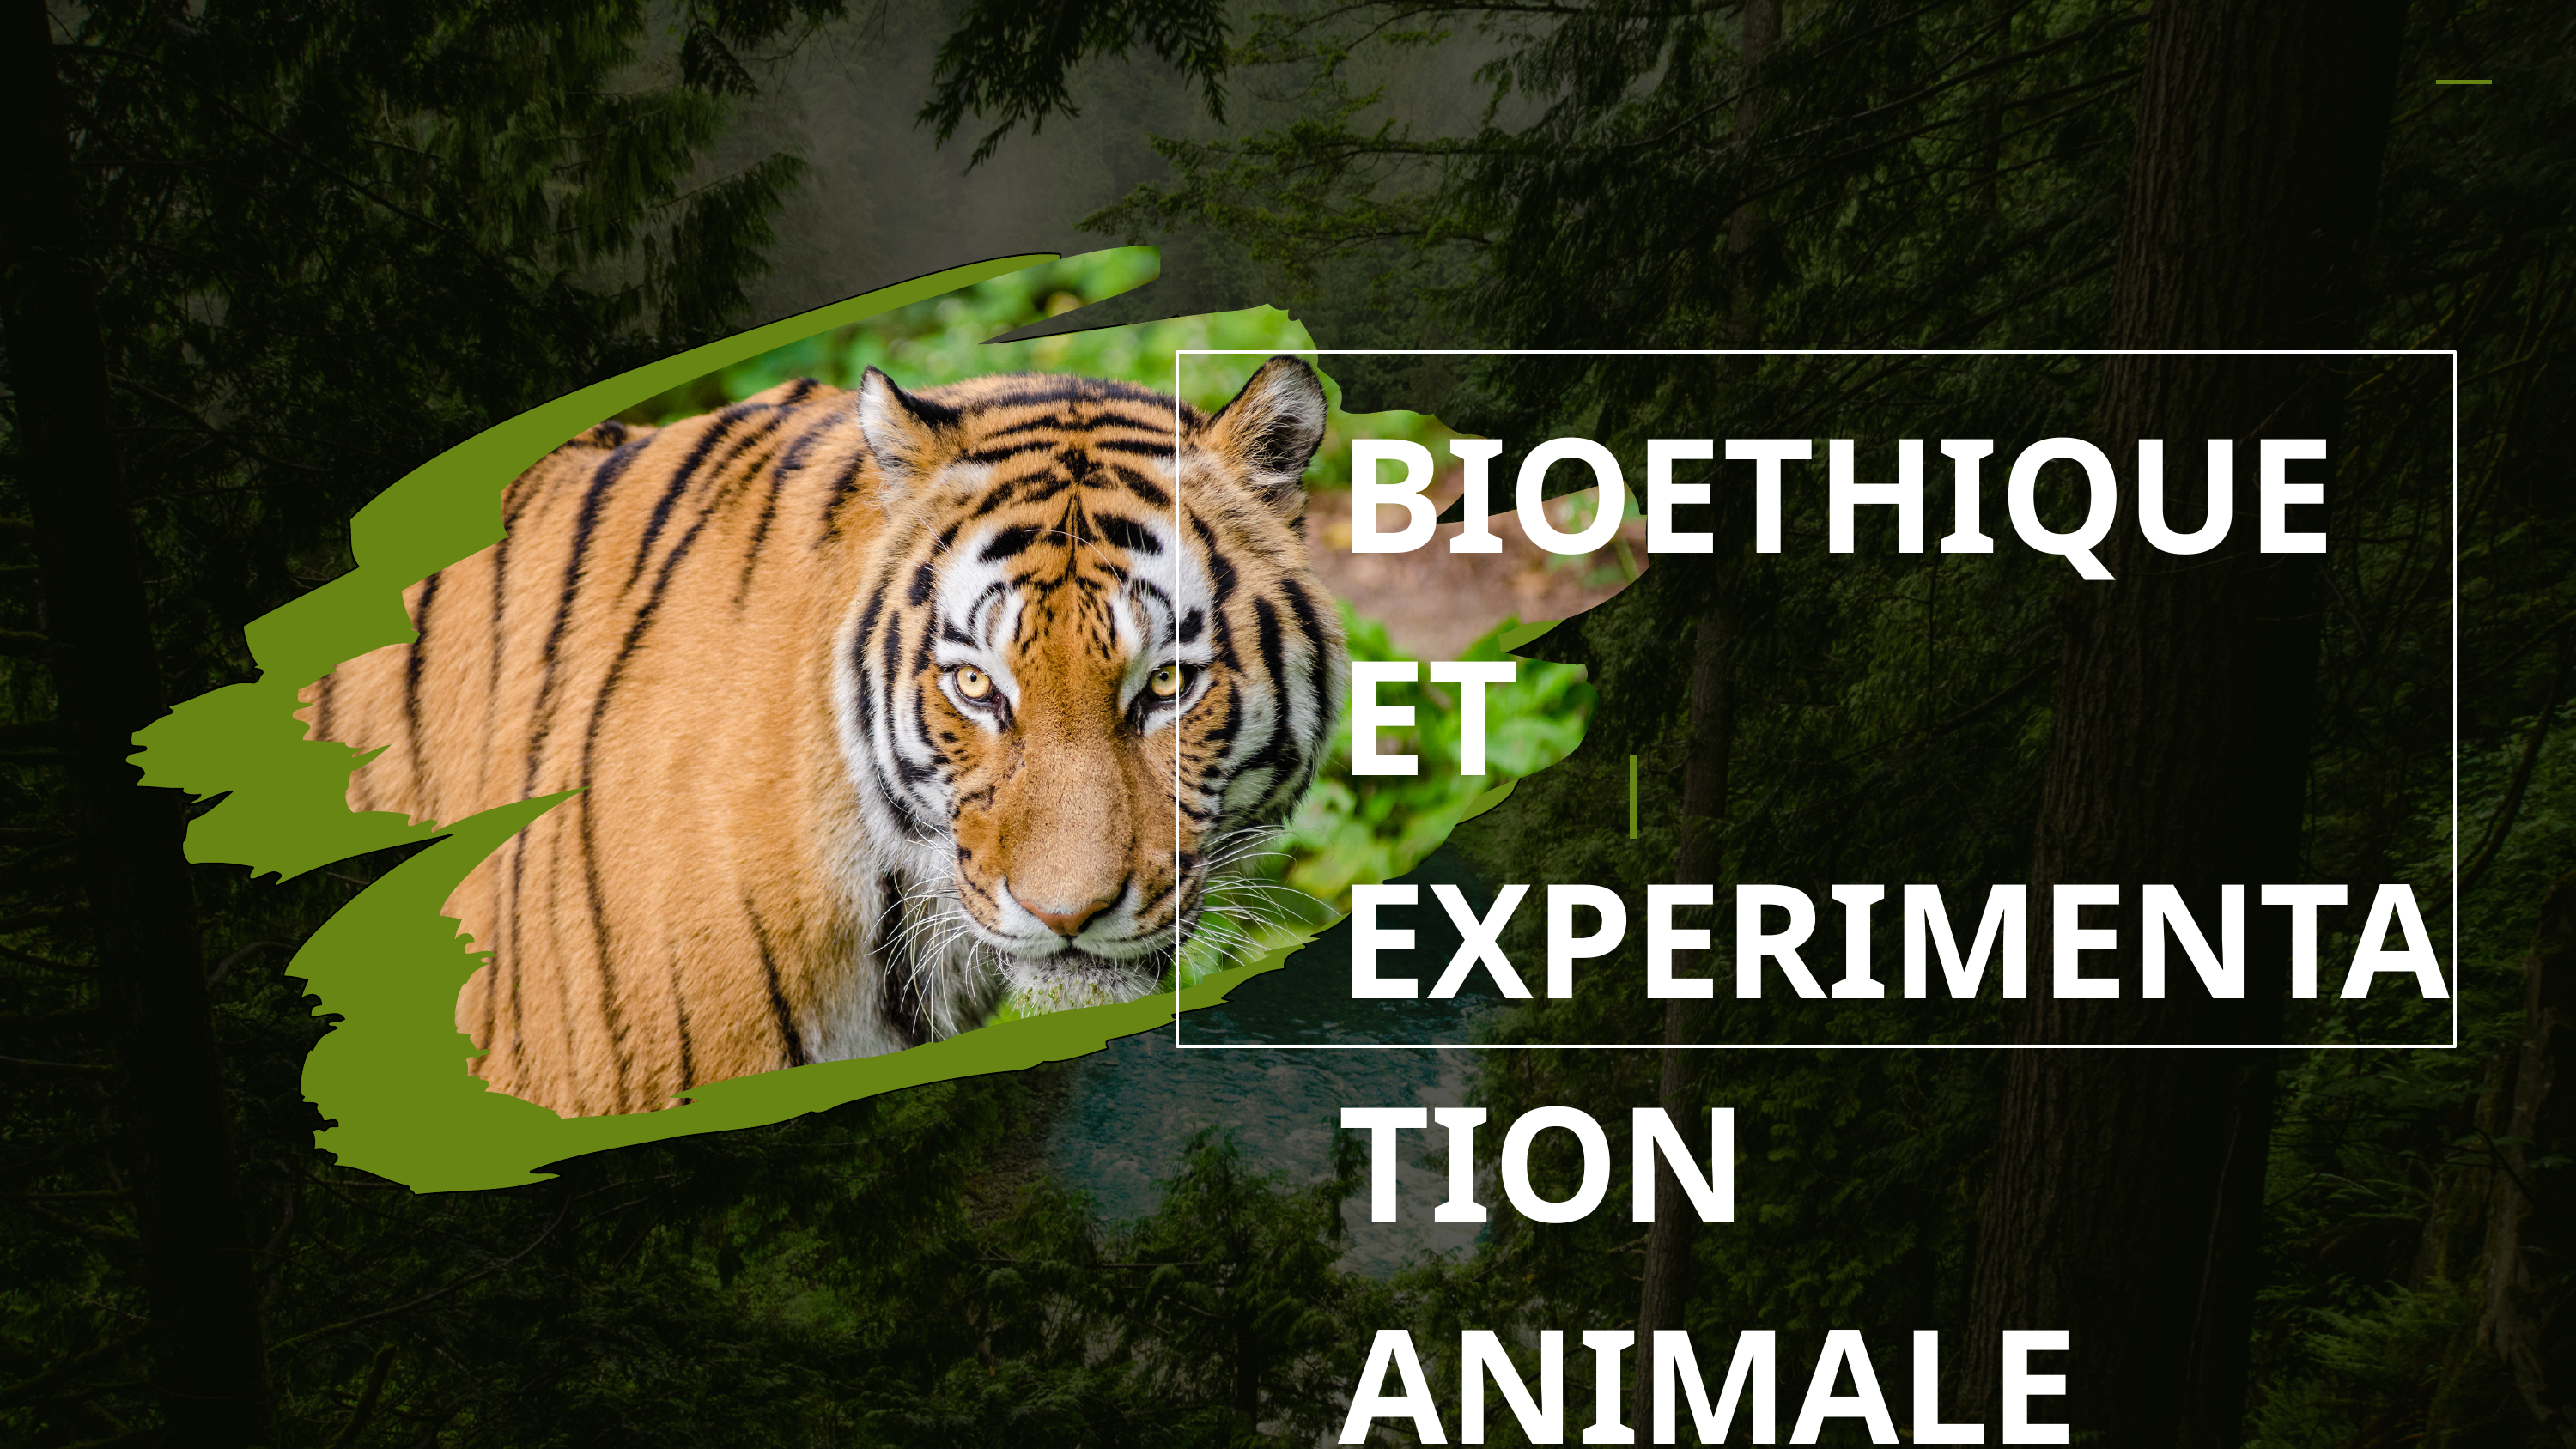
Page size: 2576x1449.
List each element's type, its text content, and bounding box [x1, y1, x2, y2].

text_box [1630, 754, 1637, 840]
text_box [0, 0, 2576, 1449]
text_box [2435, 79, 2493, 84]
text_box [292, 245, 1650, 1119]
text_box [1654, 350, 2457, 1048]
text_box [125, 252, 1589, 1196]
text_box BIOETHIQUE ET EXPERIMENTATION ANIMALE [1338, 361, 2458, 1449]
